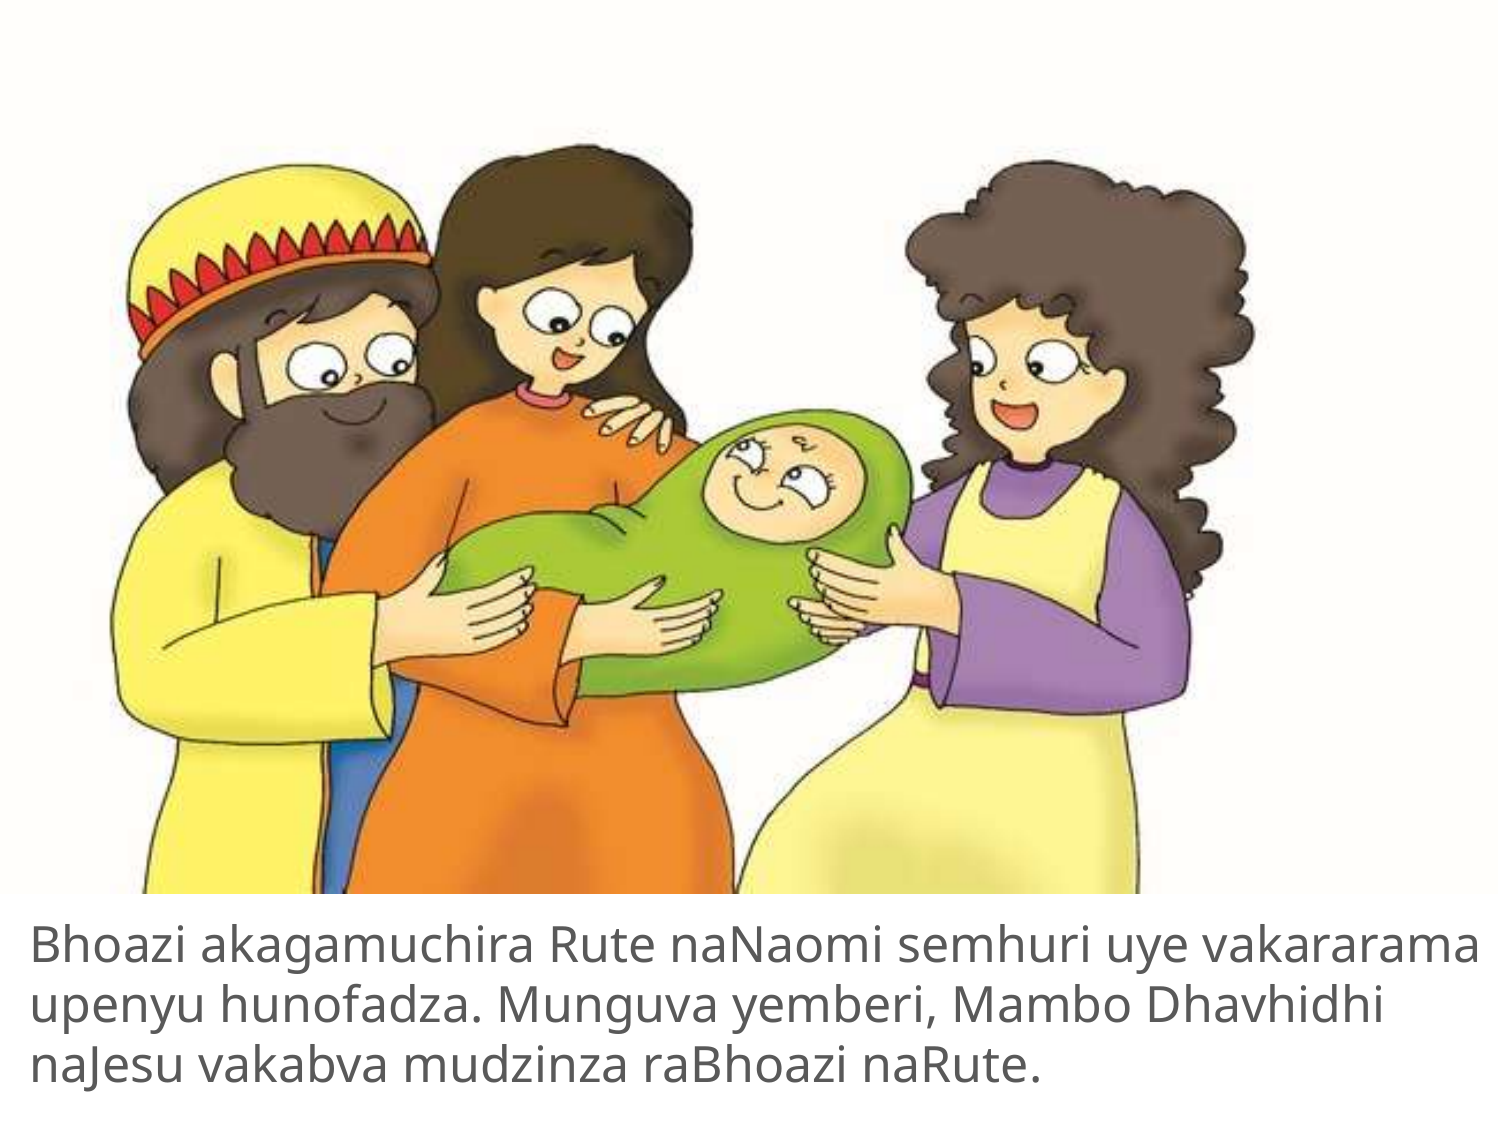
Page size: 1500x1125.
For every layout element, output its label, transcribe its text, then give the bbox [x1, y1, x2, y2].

picture [0, 0, 1498, 894]
text_box Bhoazi akagamuchira Rute naNaomi semhuri uye vakararama upenyu hunofadza. Munguva yemberi, Mambo Dhavhidhi naJesu vakabva mudzinza raBhoazi naRute. [14, 905, 1500, 1100]
